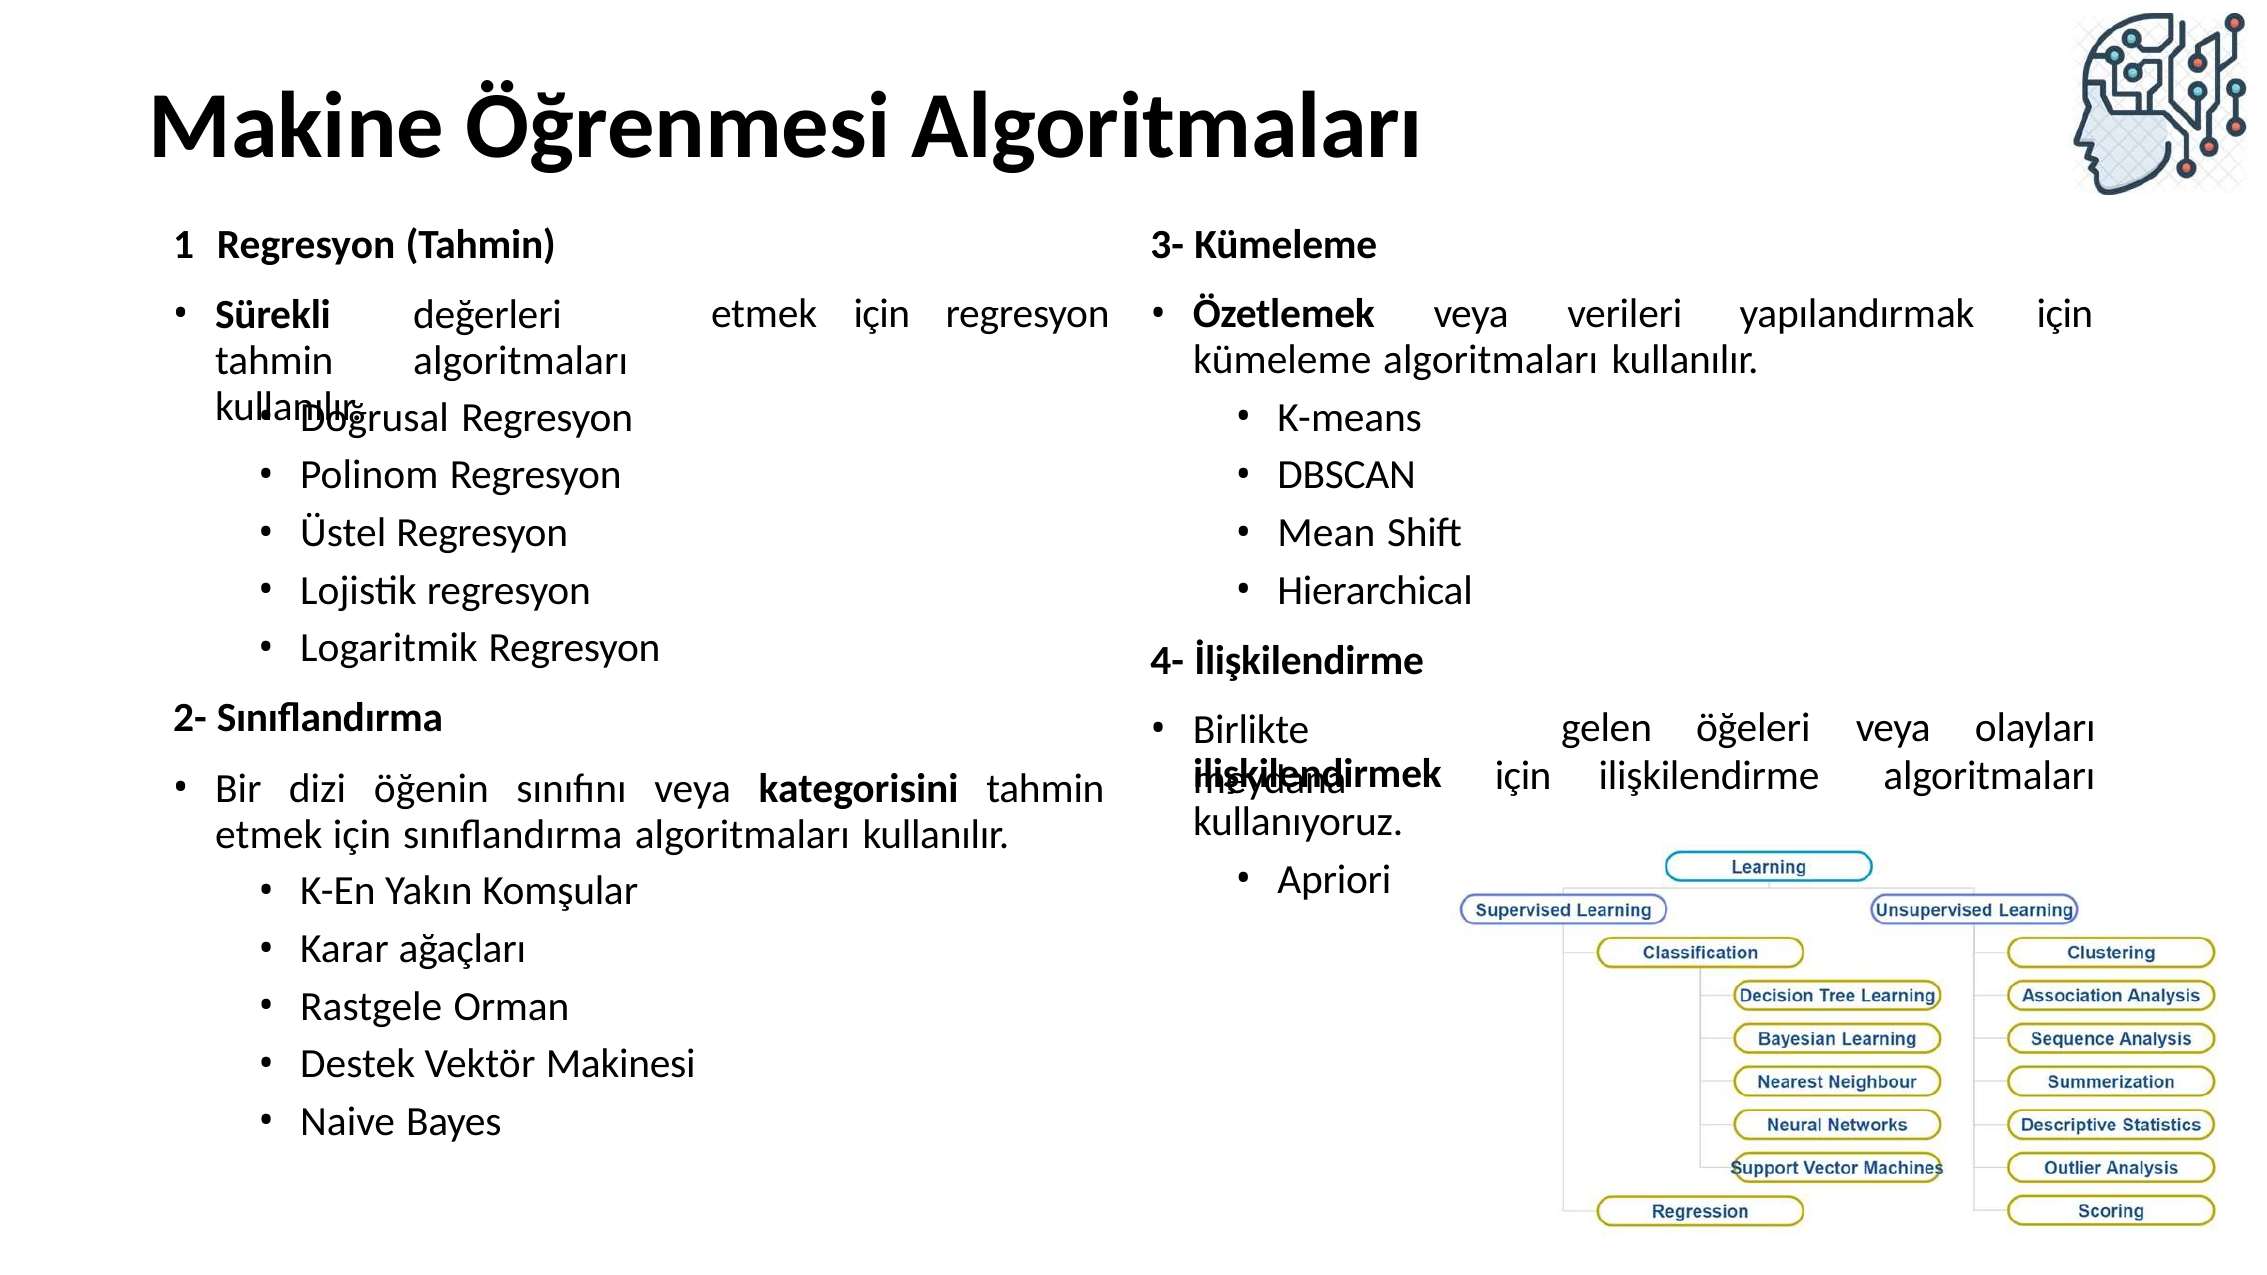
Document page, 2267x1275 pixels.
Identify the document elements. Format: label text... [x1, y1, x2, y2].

text_box K-means DBSCAN Mean Shift Hierarchical [1232, 379, 1484, 613]
text_box regresyon [942, 282, 1120, 336]
text_box etmek [708, 282, 824, 336]
text_box 4- İlişkilendirme [1147, 628, 1437, 683]
text_box Doğrusal Regresyon Polinom Regresyon Üstel Regresyon Lojistik regresyon Logaritmik Regresyon [255, 379, 674, 668]
text_box K-En Yakın Komşular Karar ağaçları Rastgele Orman Destek Vektör Makinesi Naive Bayes [255, 852, 710, 1144]
text_box için [850, 282, 916, 336]
text_box veya verileri yapılandırmak için [1430, 282, 2097, 336]
text_box 2- Sınıflandırma Bir dizi öğenin sınıfını veya kategorisini tahmin etmek için sınıflandırma algoritmaları kullanılır. [170, 668, 1120, 857]
picture [1451, 844, 2218, 1237]
picture [2066, 11, 2249, 196]
text_box Özetlemek [1147, 282, 1385, 336]
text_box ilişkilendirmek kullanıyoruz. Apriori [1190, 744, 1454, 902]
text_box gelen öğeleri veya olayları algoritmaları [1551, 698, 2097, 798]
text_box Regresyon (Tahmin) Sürekli değerleri tahmin algoritmaları kullanılır. [170, 194, 681, 429]
title Makine Öğrenmesi Algoritmaları [145, 59, 2009, 276]
text_box Birlikte meydana [1147, 698, 1517, 802]
text_box kümeleme algoritmaları kullanılır. [1190, 328, 1772, 382]
text_box için [1492, 744, 1551, 798]
text_box 3- Kümeleme [1147, 212, 1388, 267]
